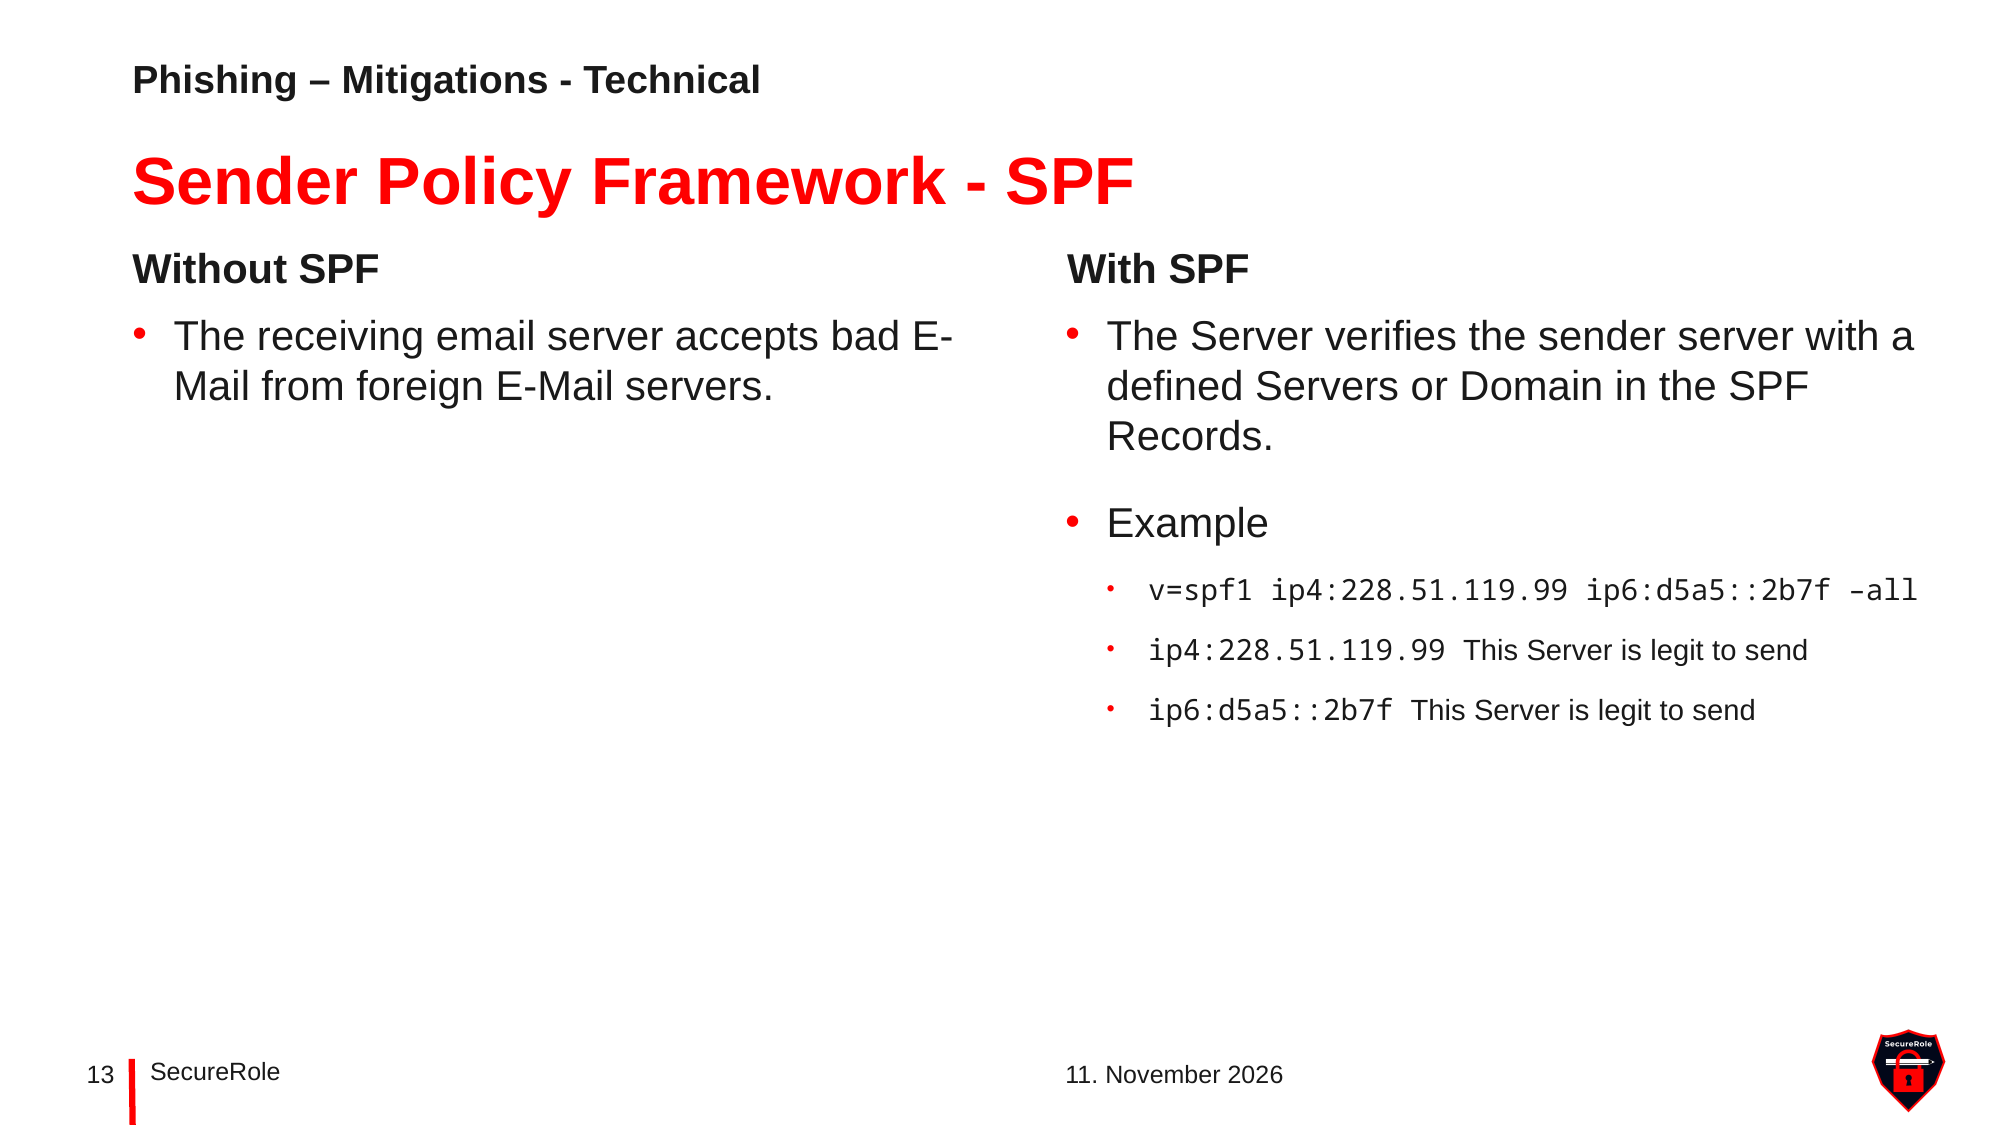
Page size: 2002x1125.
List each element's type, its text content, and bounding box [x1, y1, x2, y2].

title Sender Policy Framework - SPF [132, 113, 1946, 226]
list With SPF [1067, 237, 1946, 297]
picture [1864, 1025, 1953, 1114]
list The Server verifies the sender server with a defined Servers or Domain in the SPF Records. Example v=spf1 ip4:228.51.119.99 ip6:d5a5::2b7f –all ip4:228.51.119.99 This Server is legit to send ip6:d5a5::2b7f This Server is legit to send [1065, 308, 1946, 1018]
slide_number 13 [44, 1058, 133, 1088]
slide_number 4. Mai 2022 [1065, 1058, 1620, 1088]
list Phishing – Mitigations - Technical [132, 54, 1946, 102]
list The receiving email server accepts bad E-Mail from foreign E-Mail servers. [132, 308, 1013, 1018]
list Without SPF [132, 237, 1013, 297]
footer SecureRole [132, 1055, 1013, 1111]
